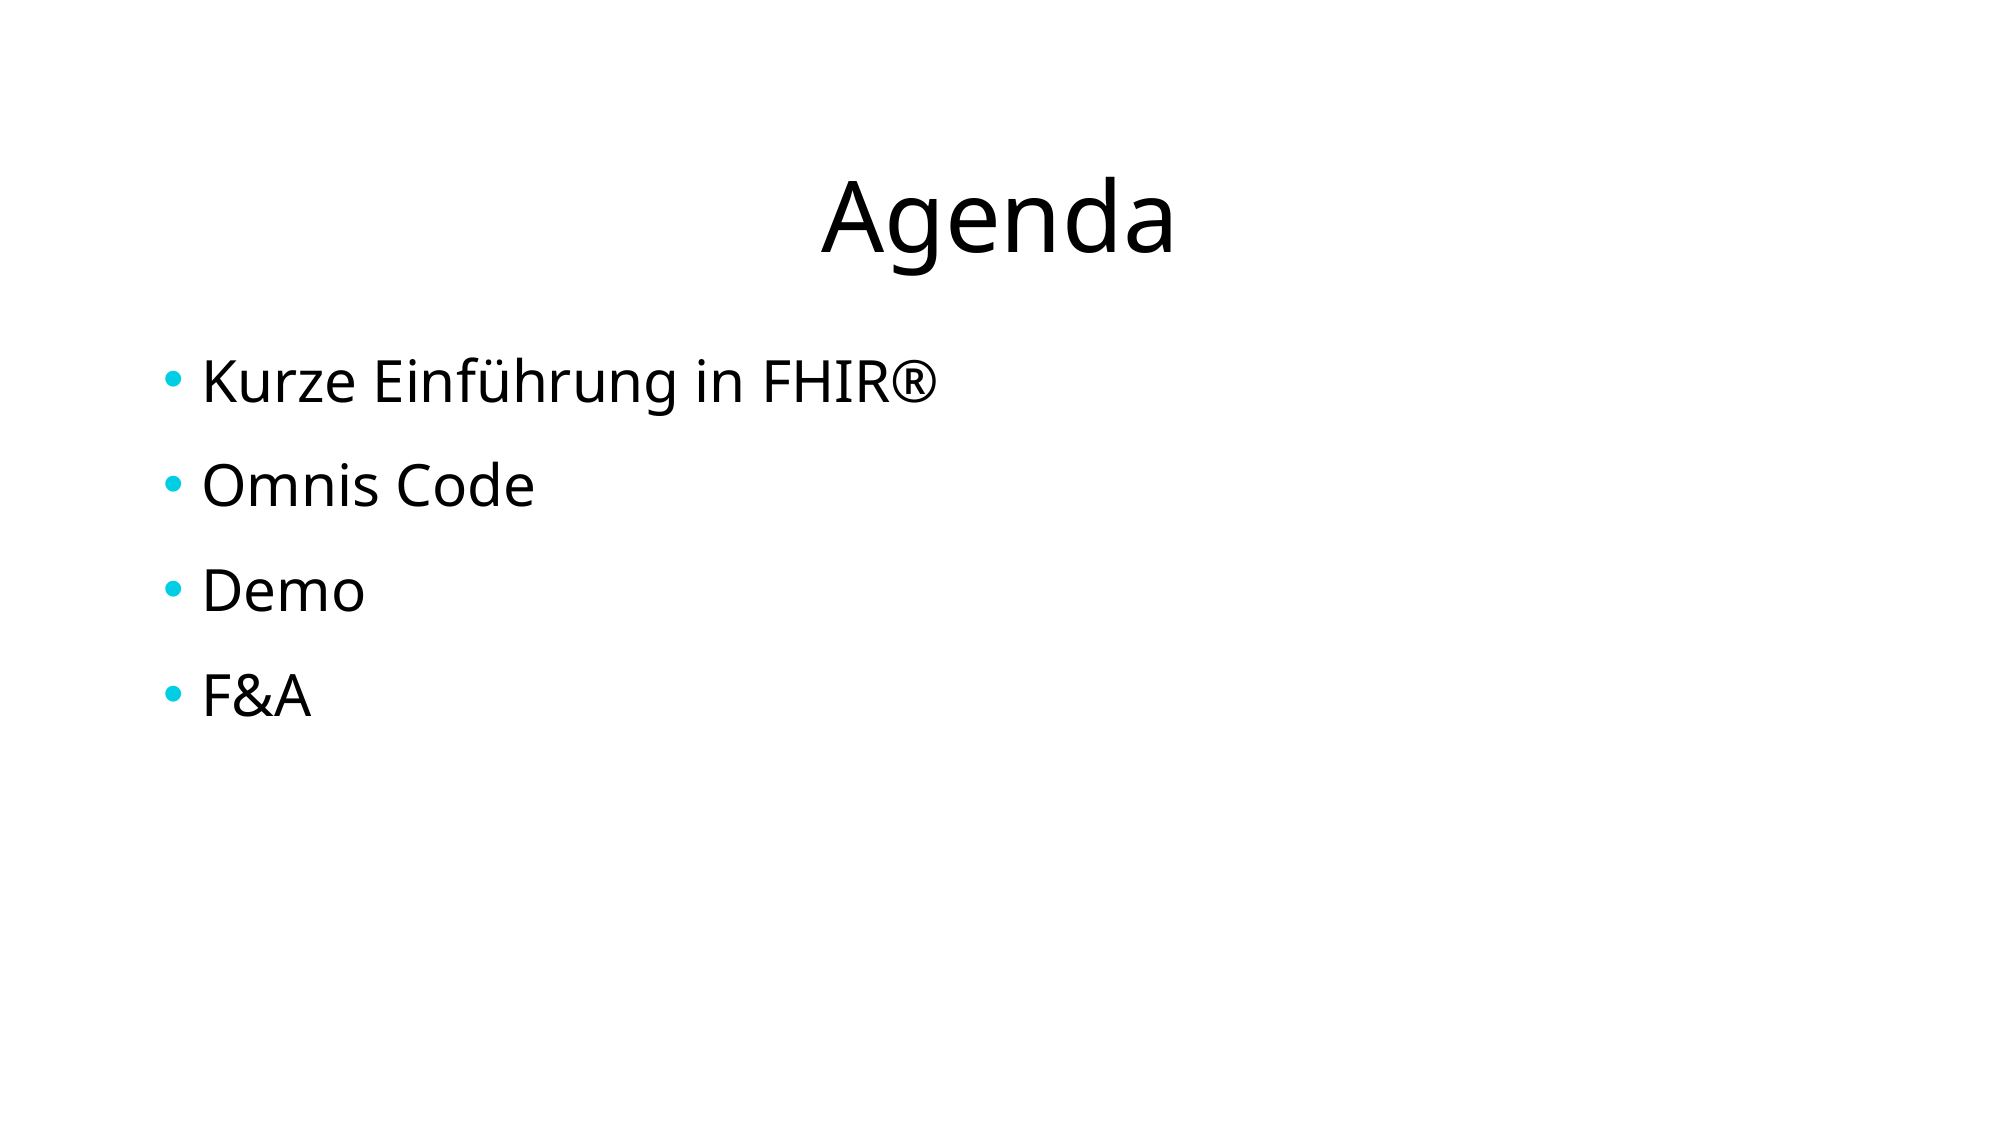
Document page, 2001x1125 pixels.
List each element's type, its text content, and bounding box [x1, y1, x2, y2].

title Agenda [62, 62, 1938, 280]
list Kurze Einführung in FHIR® Omnis Code Demo F&A [148, 301, 1852, 942]
